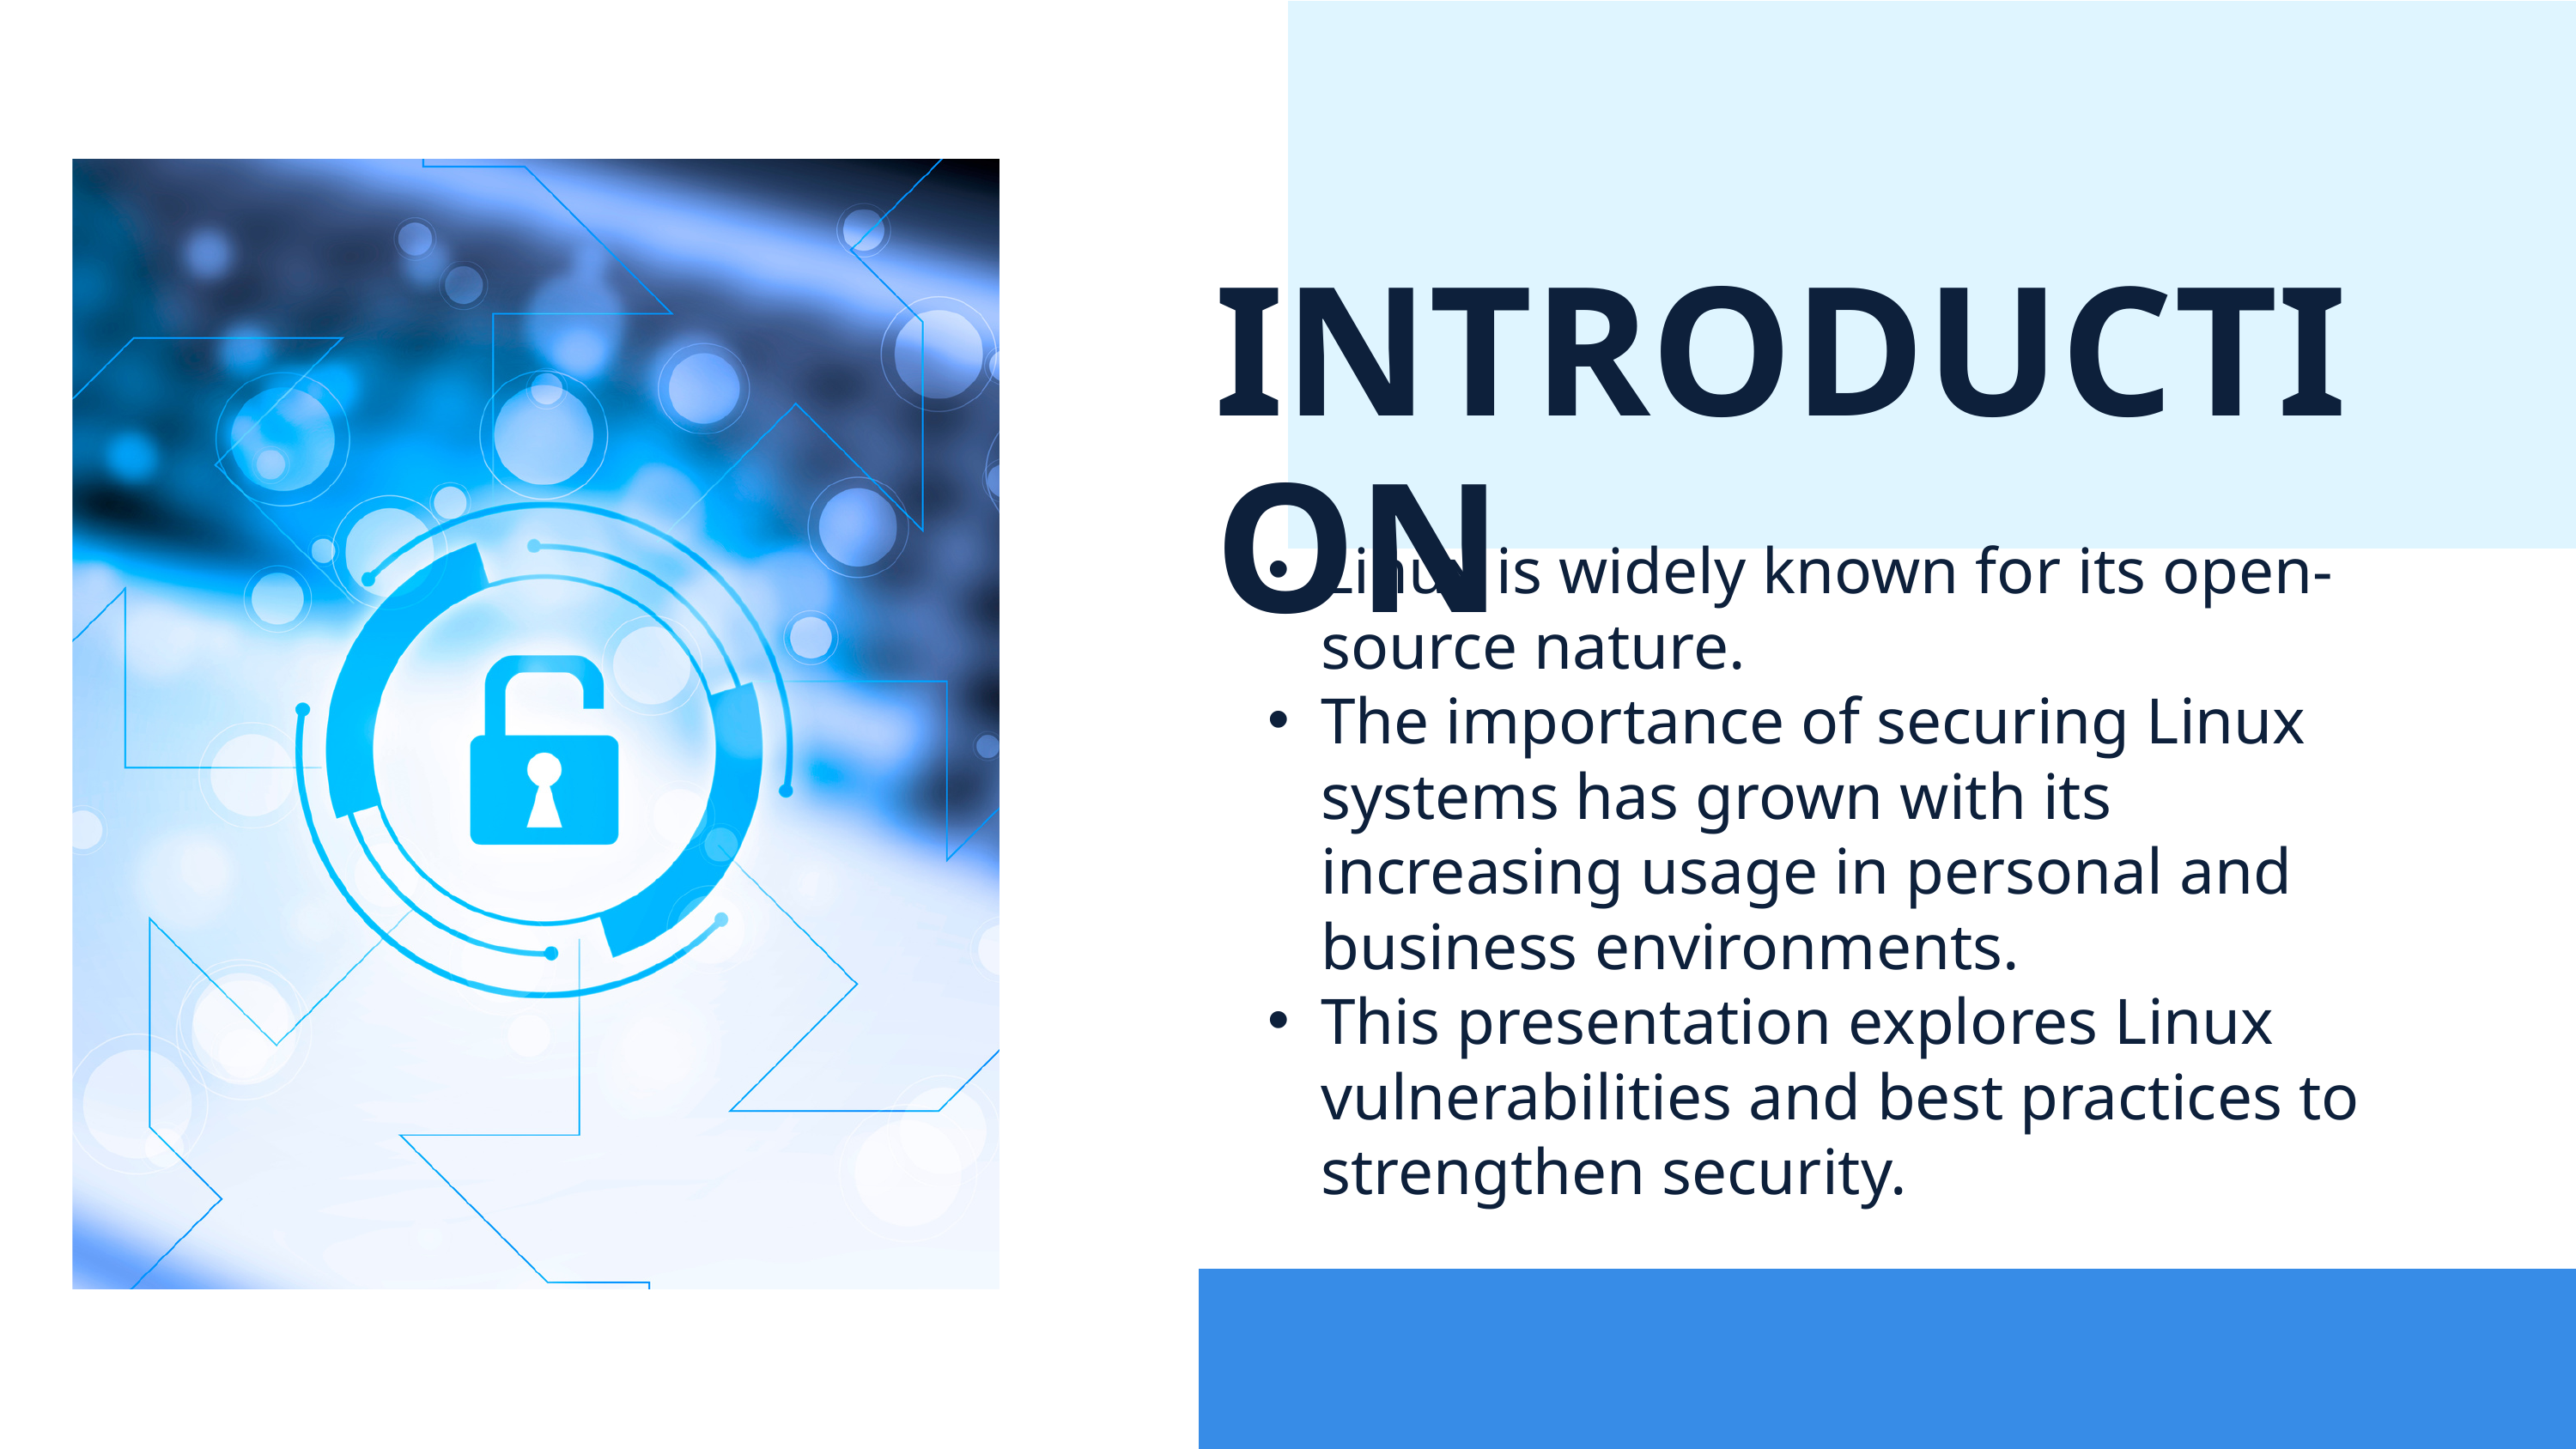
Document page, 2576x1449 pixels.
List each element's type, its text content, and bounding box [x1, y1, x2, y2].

text_box INTRODUCTION [1214, 254, 1282, 530]
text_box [1198, 1268, 2576, 1449]
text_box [1287, 0, 2576, 549]
text_box Linux is widely known for its open-source nature. The importance of securing Linux systems has grown with its increasing usage in personal and business environments. This presentation explores Linux vulnerabilities and best practices to strengthen security. [1214, 530, 2432, 1208]
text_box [72, 159, 1000, 1289]
